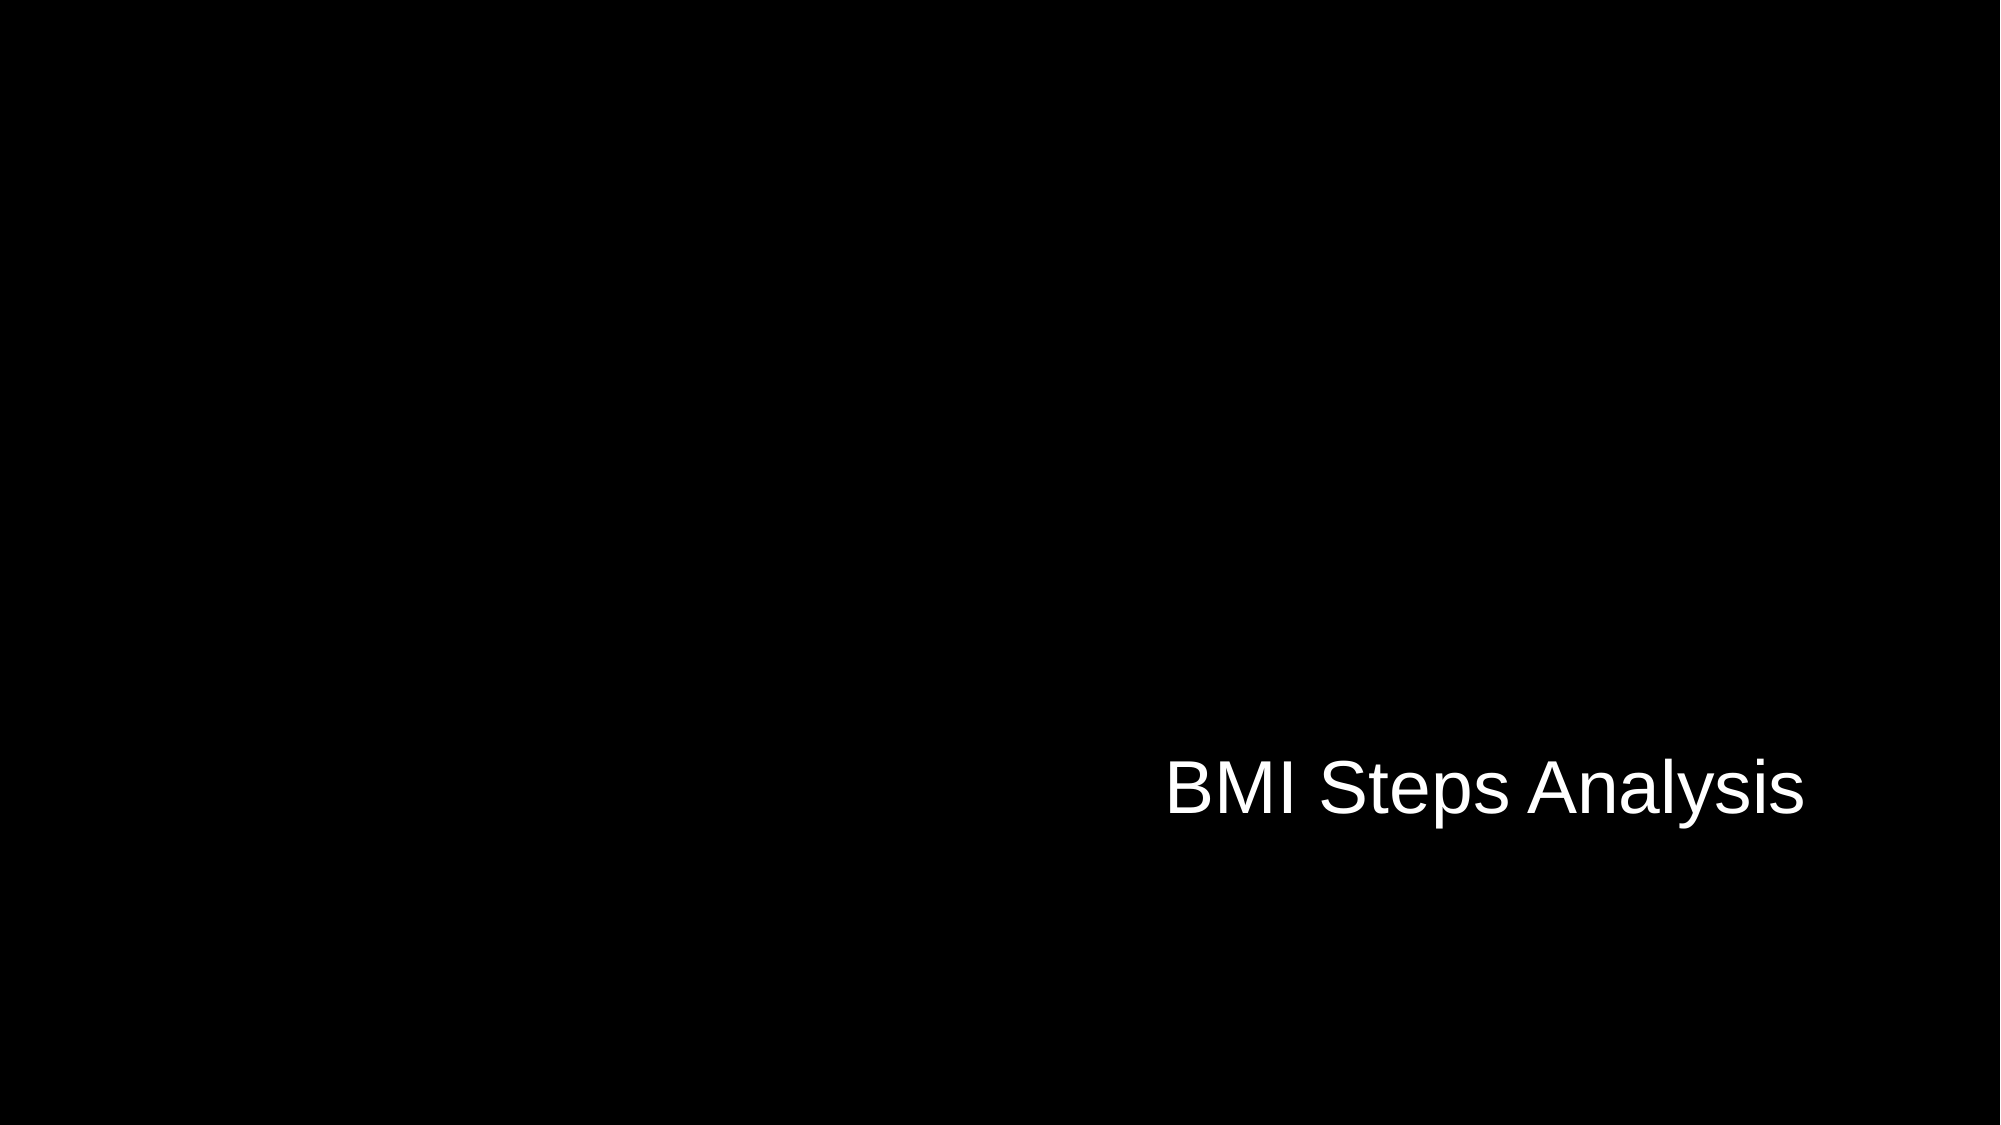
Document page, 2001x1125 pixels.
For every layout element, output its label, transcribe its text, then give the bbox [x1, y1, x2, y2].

title BMI Steps Analysis [179, 536, 1822, 836]
